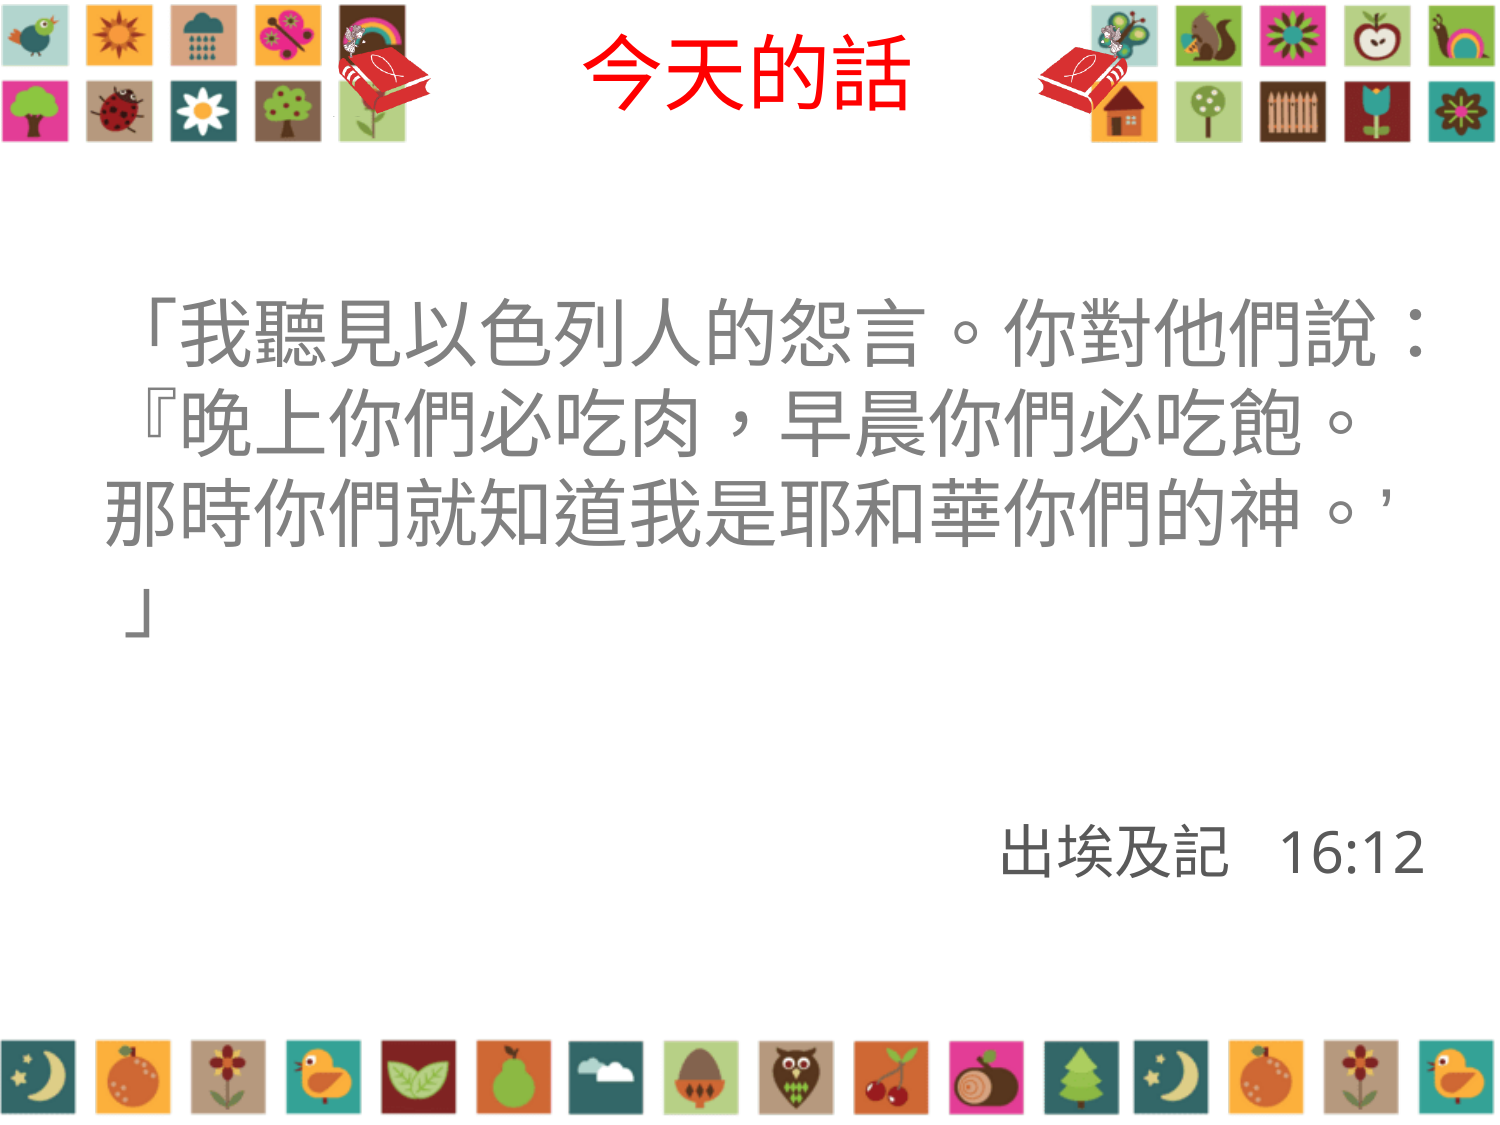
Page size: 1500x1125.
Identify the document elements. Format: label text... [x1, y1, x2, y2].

picture [0, 3, 463, 150]
picture [1005, 3, 1500, 150]
text_box 出埃及記 16:12 [808, 807, 1441, 893]
text_box 「我聽見以色列人的怨言。你對他們說：『晚上你們必吃肉，早晨你們必吃飽。那時你們就知道我是耶和華你們的神。’ 」 [88, 278, 1436, 654]
text_box 今天的話 [425, 13, 1078, 129]
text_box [0, 1028, 1500, 1118]
